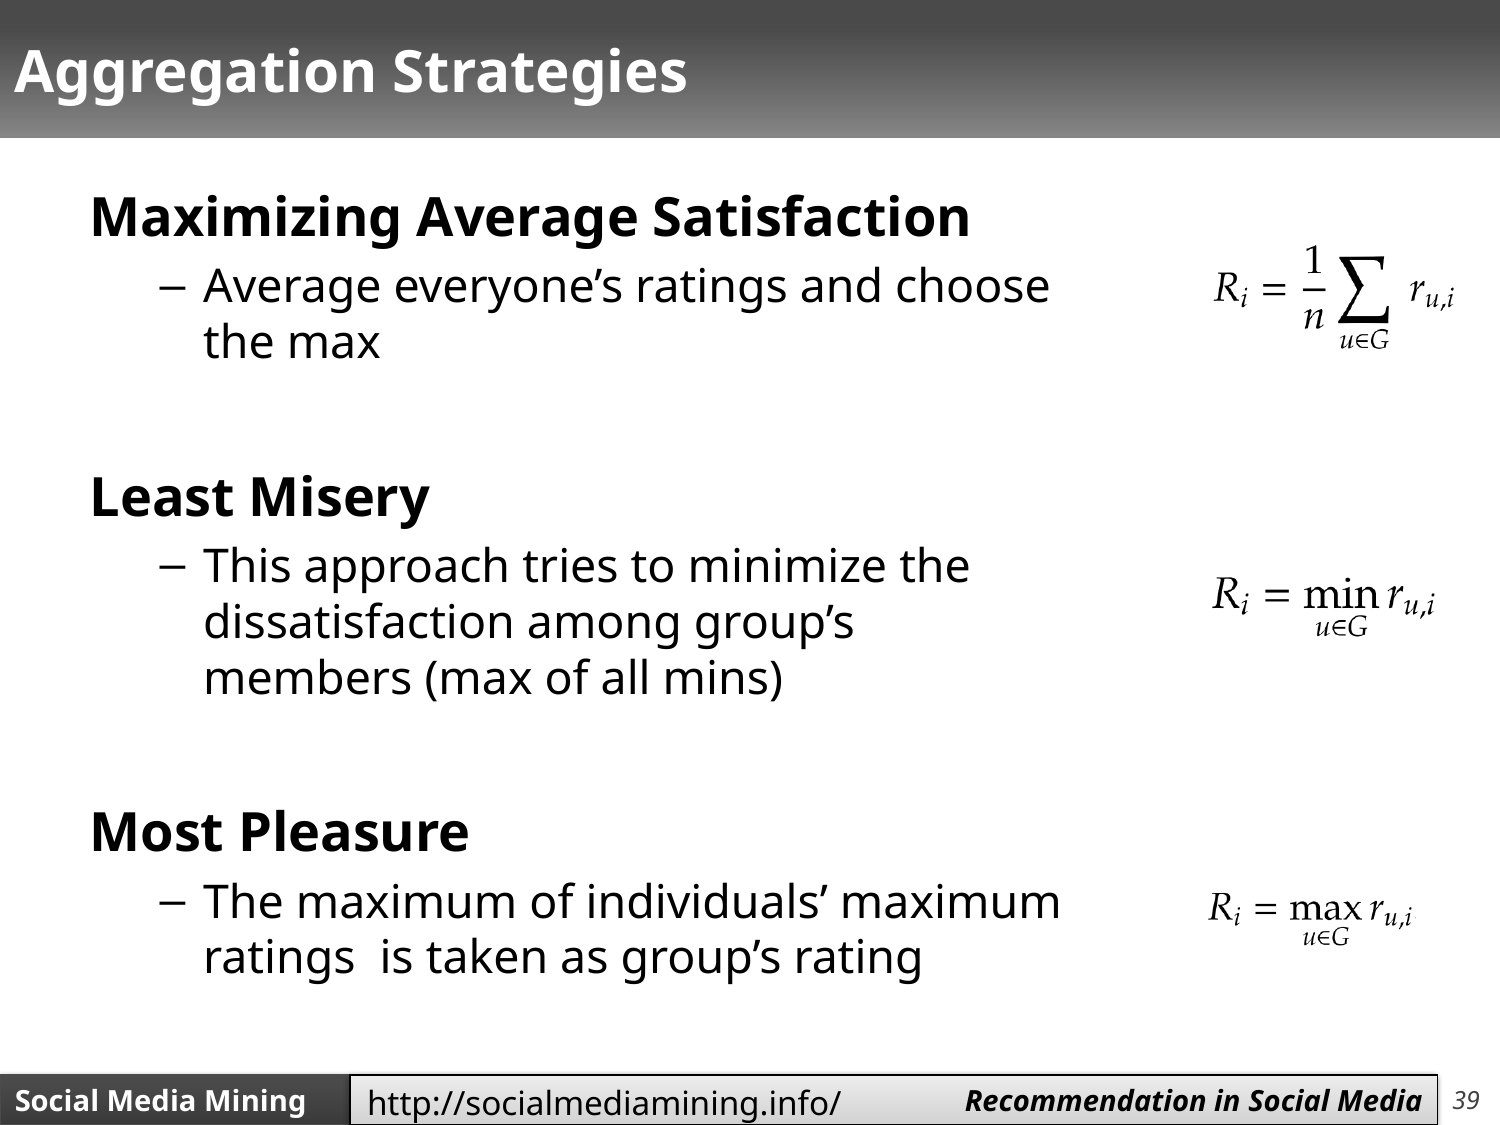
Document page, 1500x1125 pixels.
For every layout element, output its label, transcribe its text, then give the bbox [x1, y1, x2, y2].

picture [1203, 567, 1438, 638]
title Aggregation Strategies [0, 0, 1500, 138]
list Maximizing Average Satisfaction Average everyone’s ratings and choose the max Least Misery This approach tries to minimize the dissatisfaction among group’s members (max of all mins) Most Pleasure The maximum of individuals’ maximum ratings is taken as group’s rating [75, 174, 1088, 1048]
picture [1203, 887, 1416, 951]
picture [1205, 241, 1456, 354]
